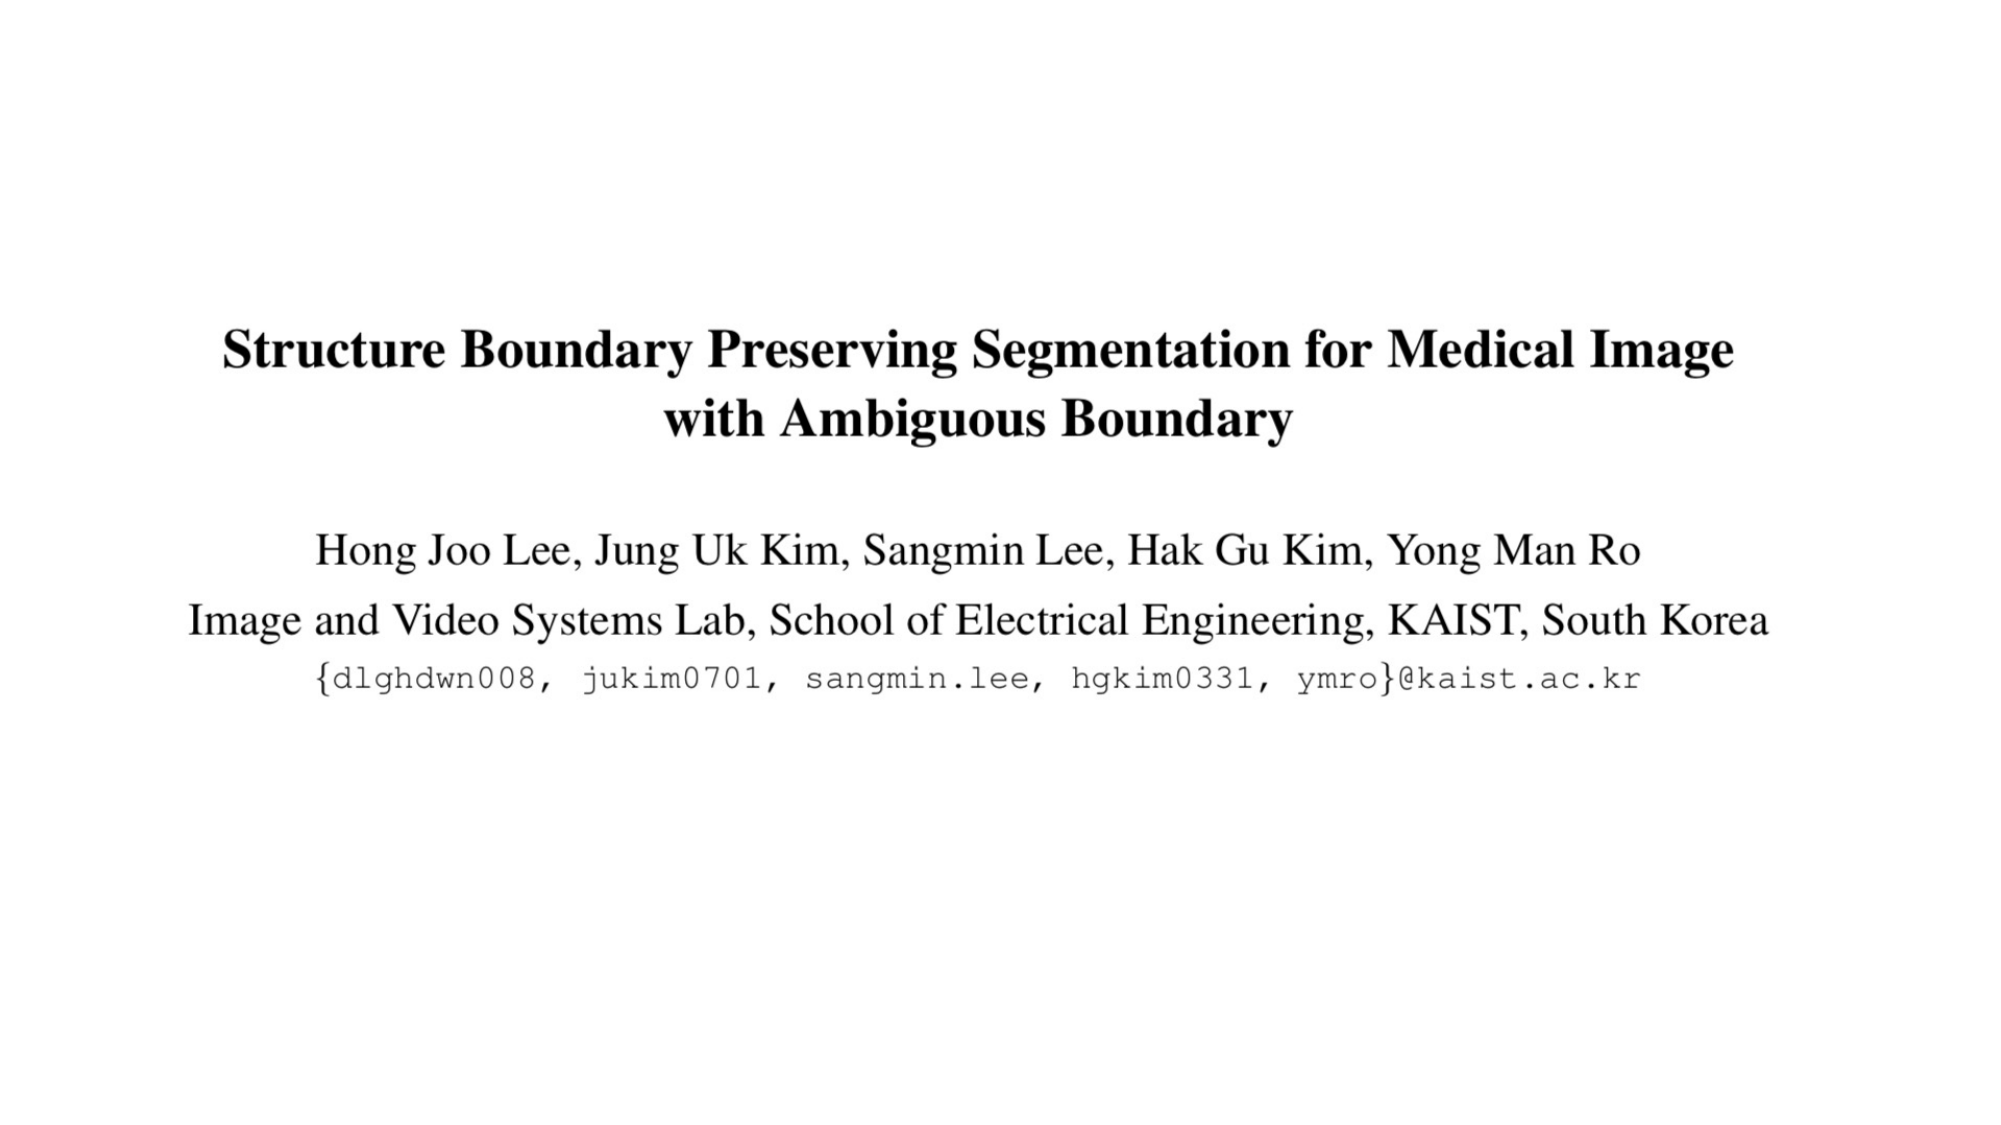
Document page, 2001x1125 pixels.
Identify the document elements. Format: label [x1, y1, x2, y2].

picture [118, 265, 1882, 733]
